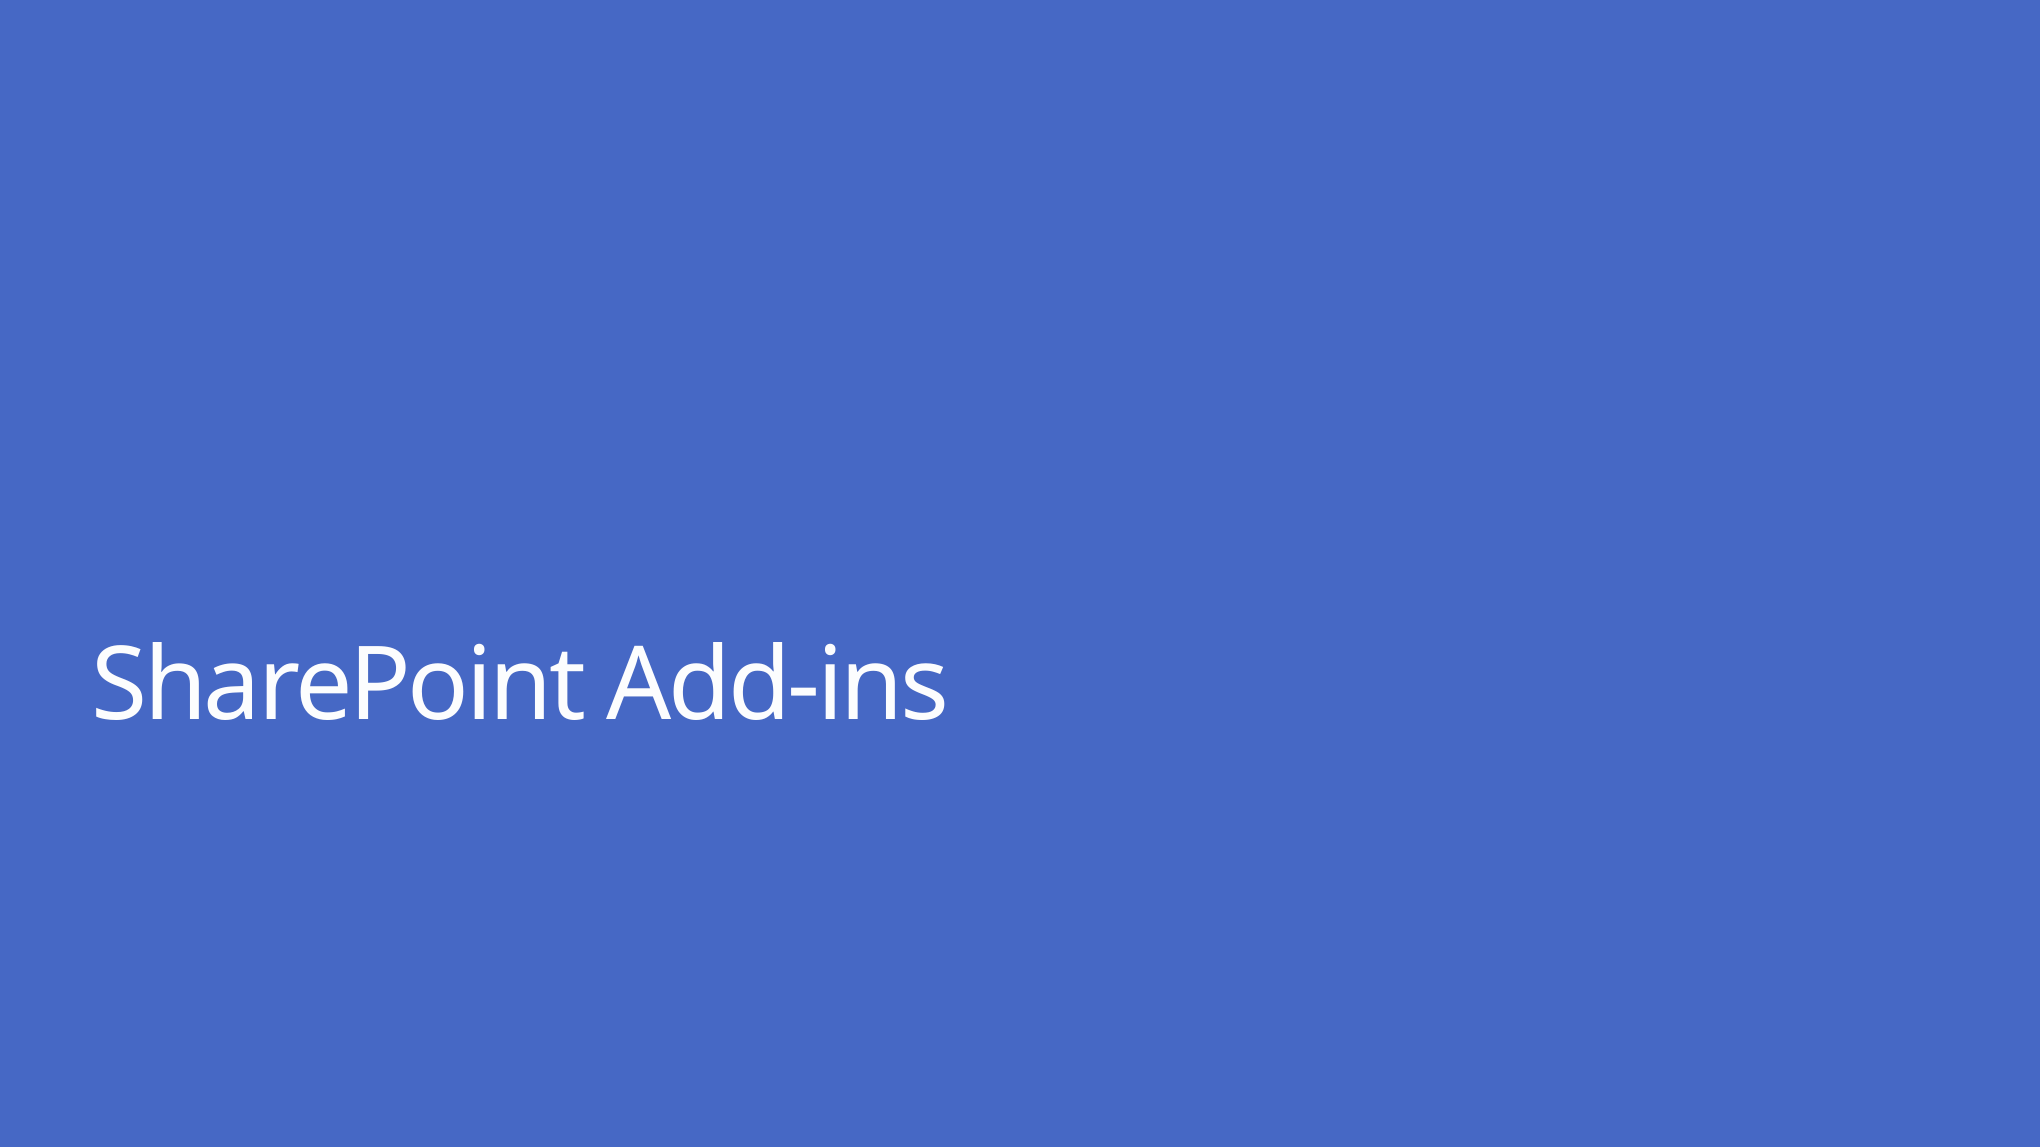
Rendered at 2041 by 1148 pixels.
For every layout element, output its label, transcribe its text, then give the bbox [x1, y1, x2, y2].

title SharePoint Add-ins [91, 631, 1992, 956]
